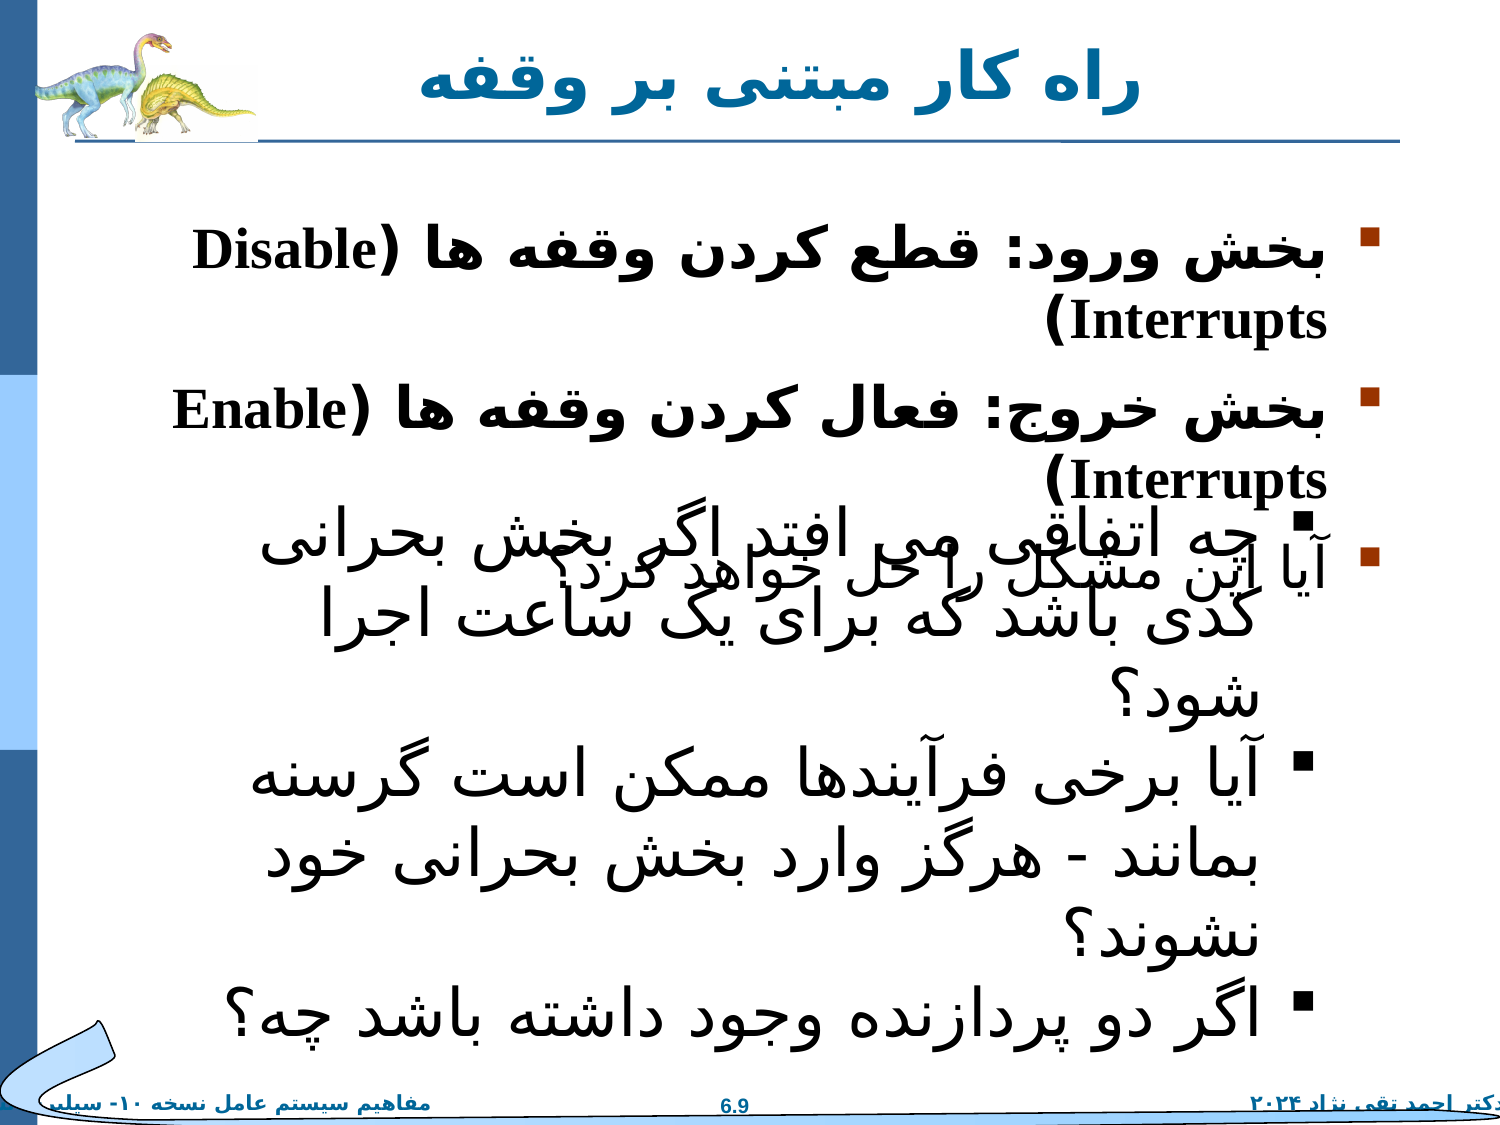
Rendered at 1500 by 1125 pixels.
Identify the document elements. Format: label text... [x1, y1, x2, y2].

list بخش ورود: قطع کردن وقفه ها (Disable Interrupts) بخش خروج: فعال کردن وقفه ها (Enable Interrupts) آیا این مشکل را حل خواهد کرد؟ [132, 202, 1400, 946]
title راه کار مبتنی بر وقفه [107, 26, 1455, 121]
picture [18, 20, 258, 151]
text_box چه اتفاقی می افتد اگر بخش بحرانی کدی باشد که برای یک ساعت اجرا شود؟ آیا برخی فرآیندها ممکن است گرسنه بمانند - هرگز وارد بخش بحرانی خود نشوند؟ اگر دو پردازنده وجود داشته باشد چه؟ [163, 482, 1400, 1057]
